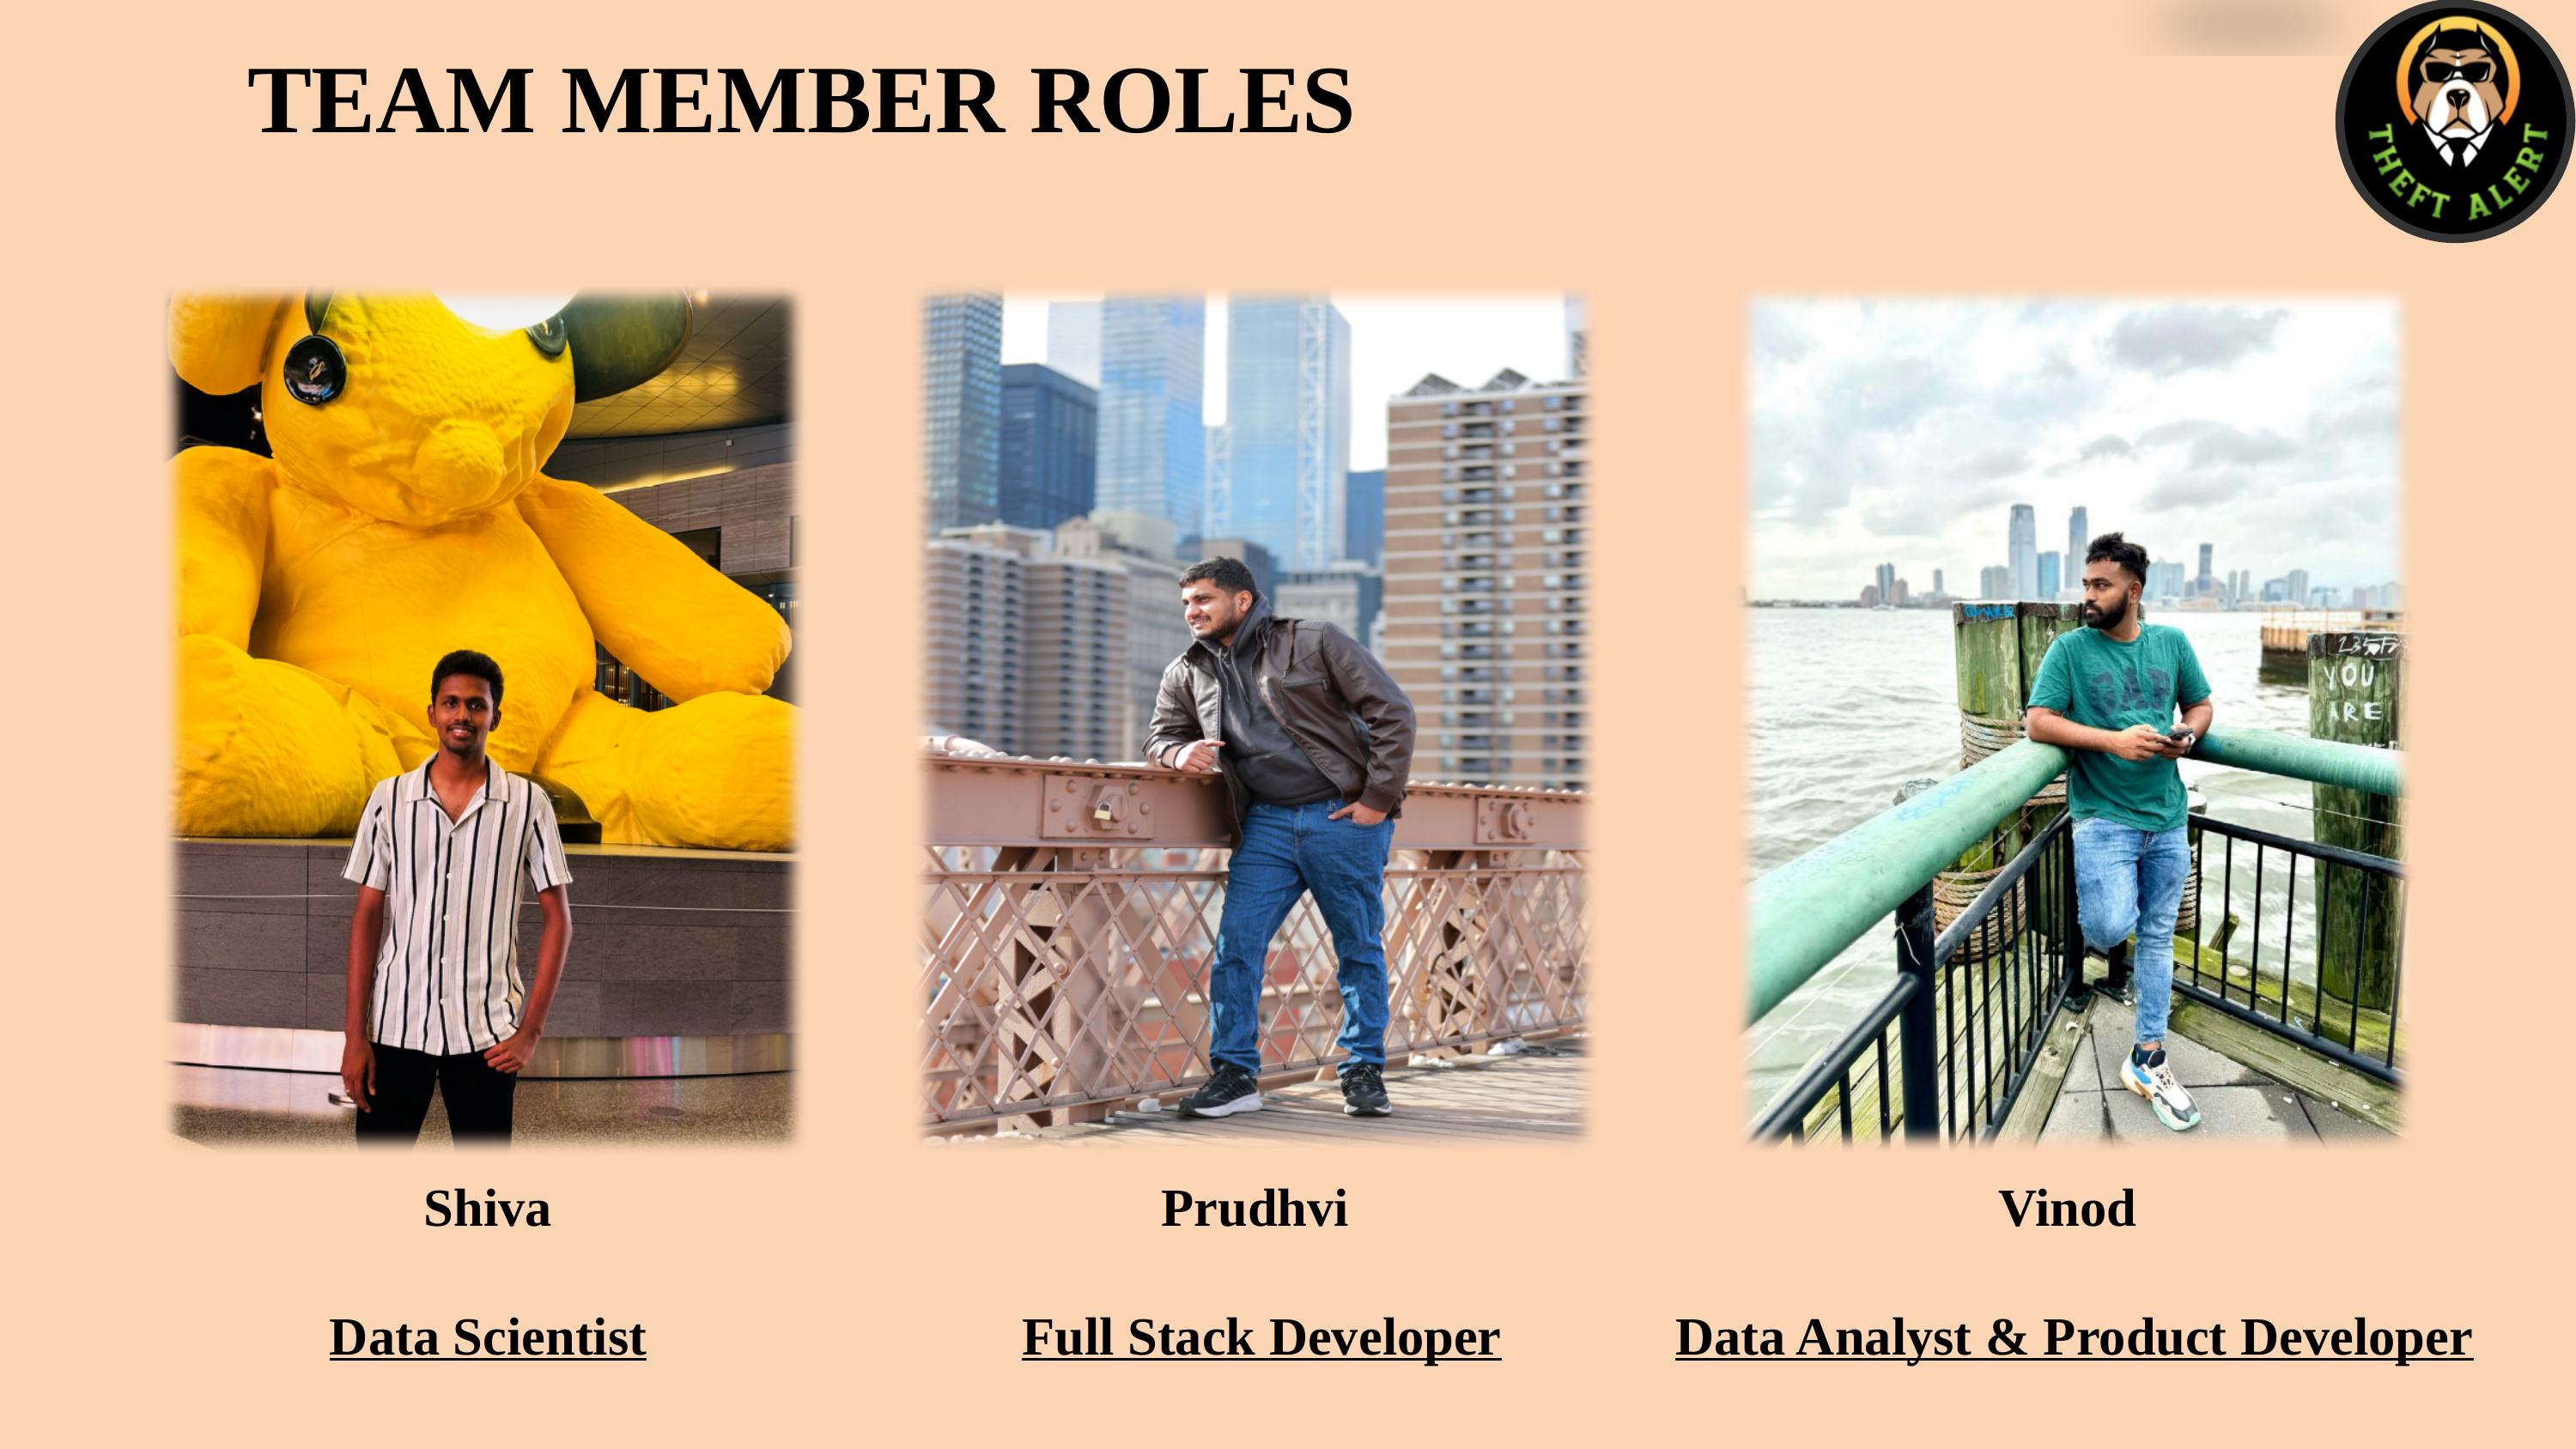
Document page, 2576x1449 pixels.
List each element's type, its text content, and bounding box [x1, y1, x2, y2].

picture [2339, 3, 2572, 239]
text_box TEAM MEMBER ROLES [0, 30, 1628, 147]
text_box Shiva Data Scientist [290, 1166, 686, 1372]
picture [1734, 282, 2416, 1154]
text_box Vinod Data Analyst & Product Developer [1655, 1166, 2495, 1372]
text_box Prudhvi Full Stack Developer [983, 1166, 1528, 1372]
picture [160, 282, 808, 1157]
picture [819, 307, 1692, 1129]
